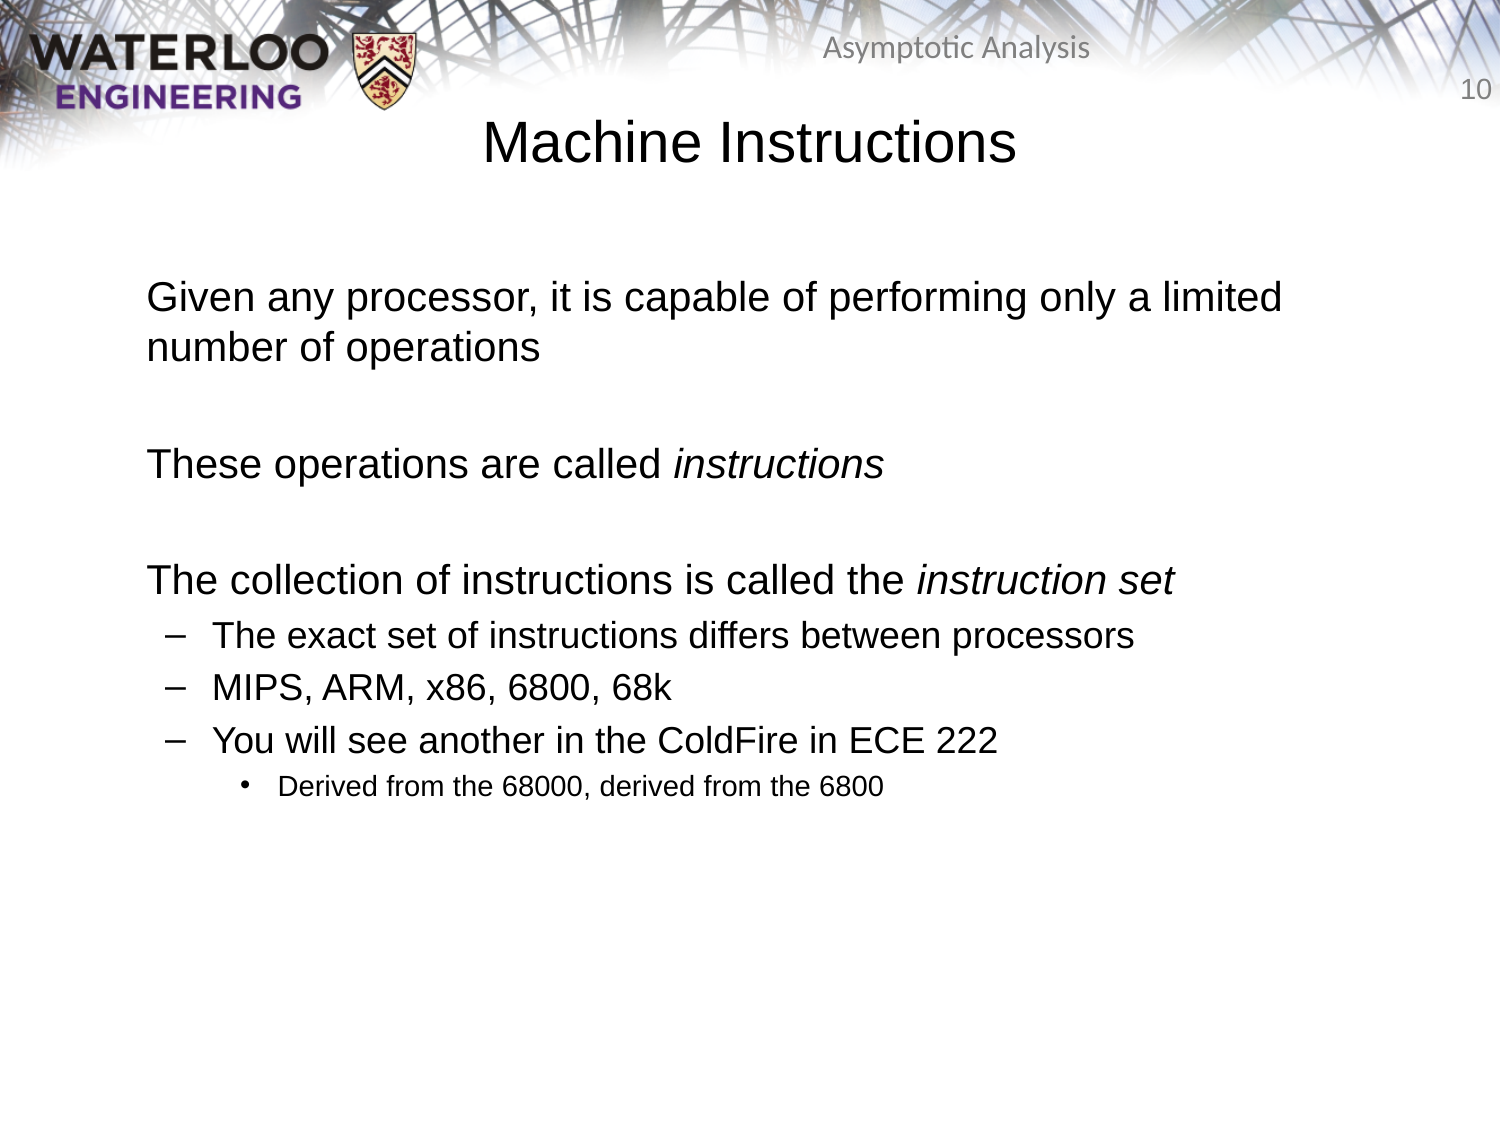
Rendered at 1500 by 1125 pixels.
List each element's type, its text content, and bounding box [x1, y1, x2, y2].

list Given any processor, it is capable of performing only a limited number of operations These operations are called instructions The collection of instructions is called the instruction set The exact set of instructions differs between processors MIPS, ARM, x86, 6800, 68k You will see another in the ColdFire in ECE 222 Derived from the 68000, derived from the 6800 [74, 262, 1426, 1006]
picture [0, 0, 1500, 1125]
title Machine Instructions [74, 44, 1426, 233]
